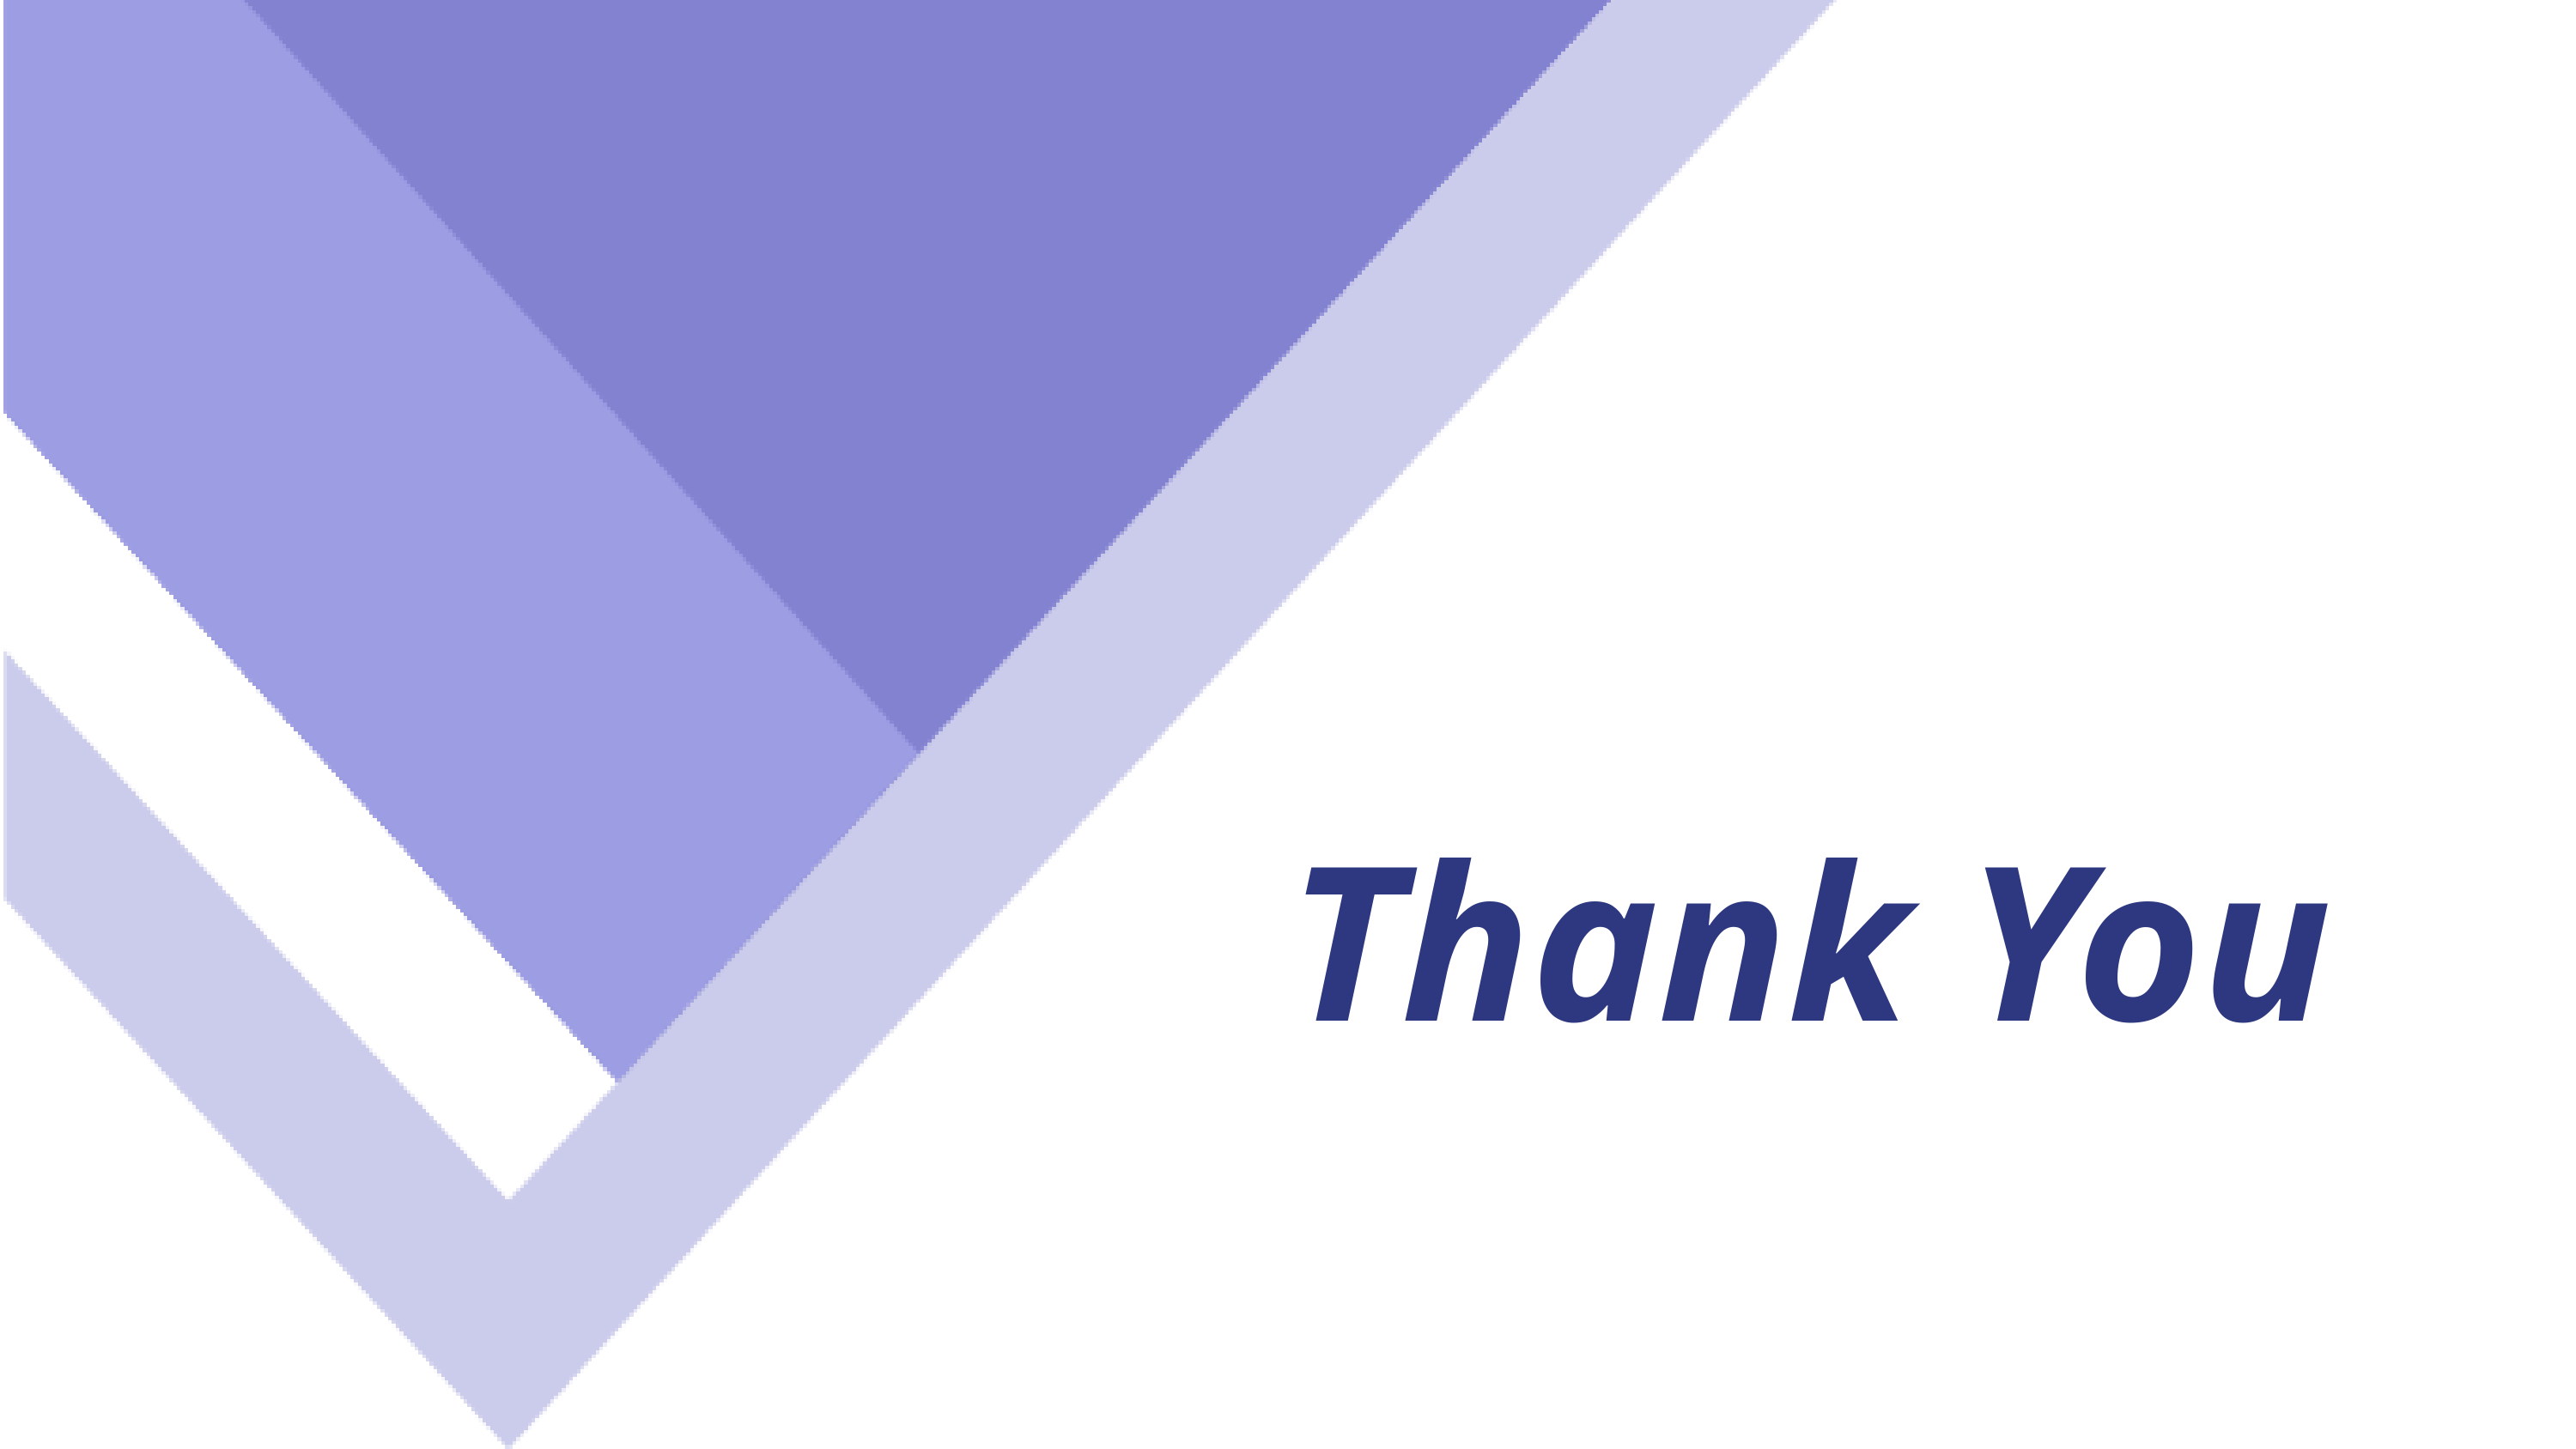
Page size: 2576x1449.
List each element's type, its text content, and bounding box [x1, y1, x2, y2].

text_box [0, 0, 1841, 1449]
text_box Thank You [1288, 763, 2432, 1064]
